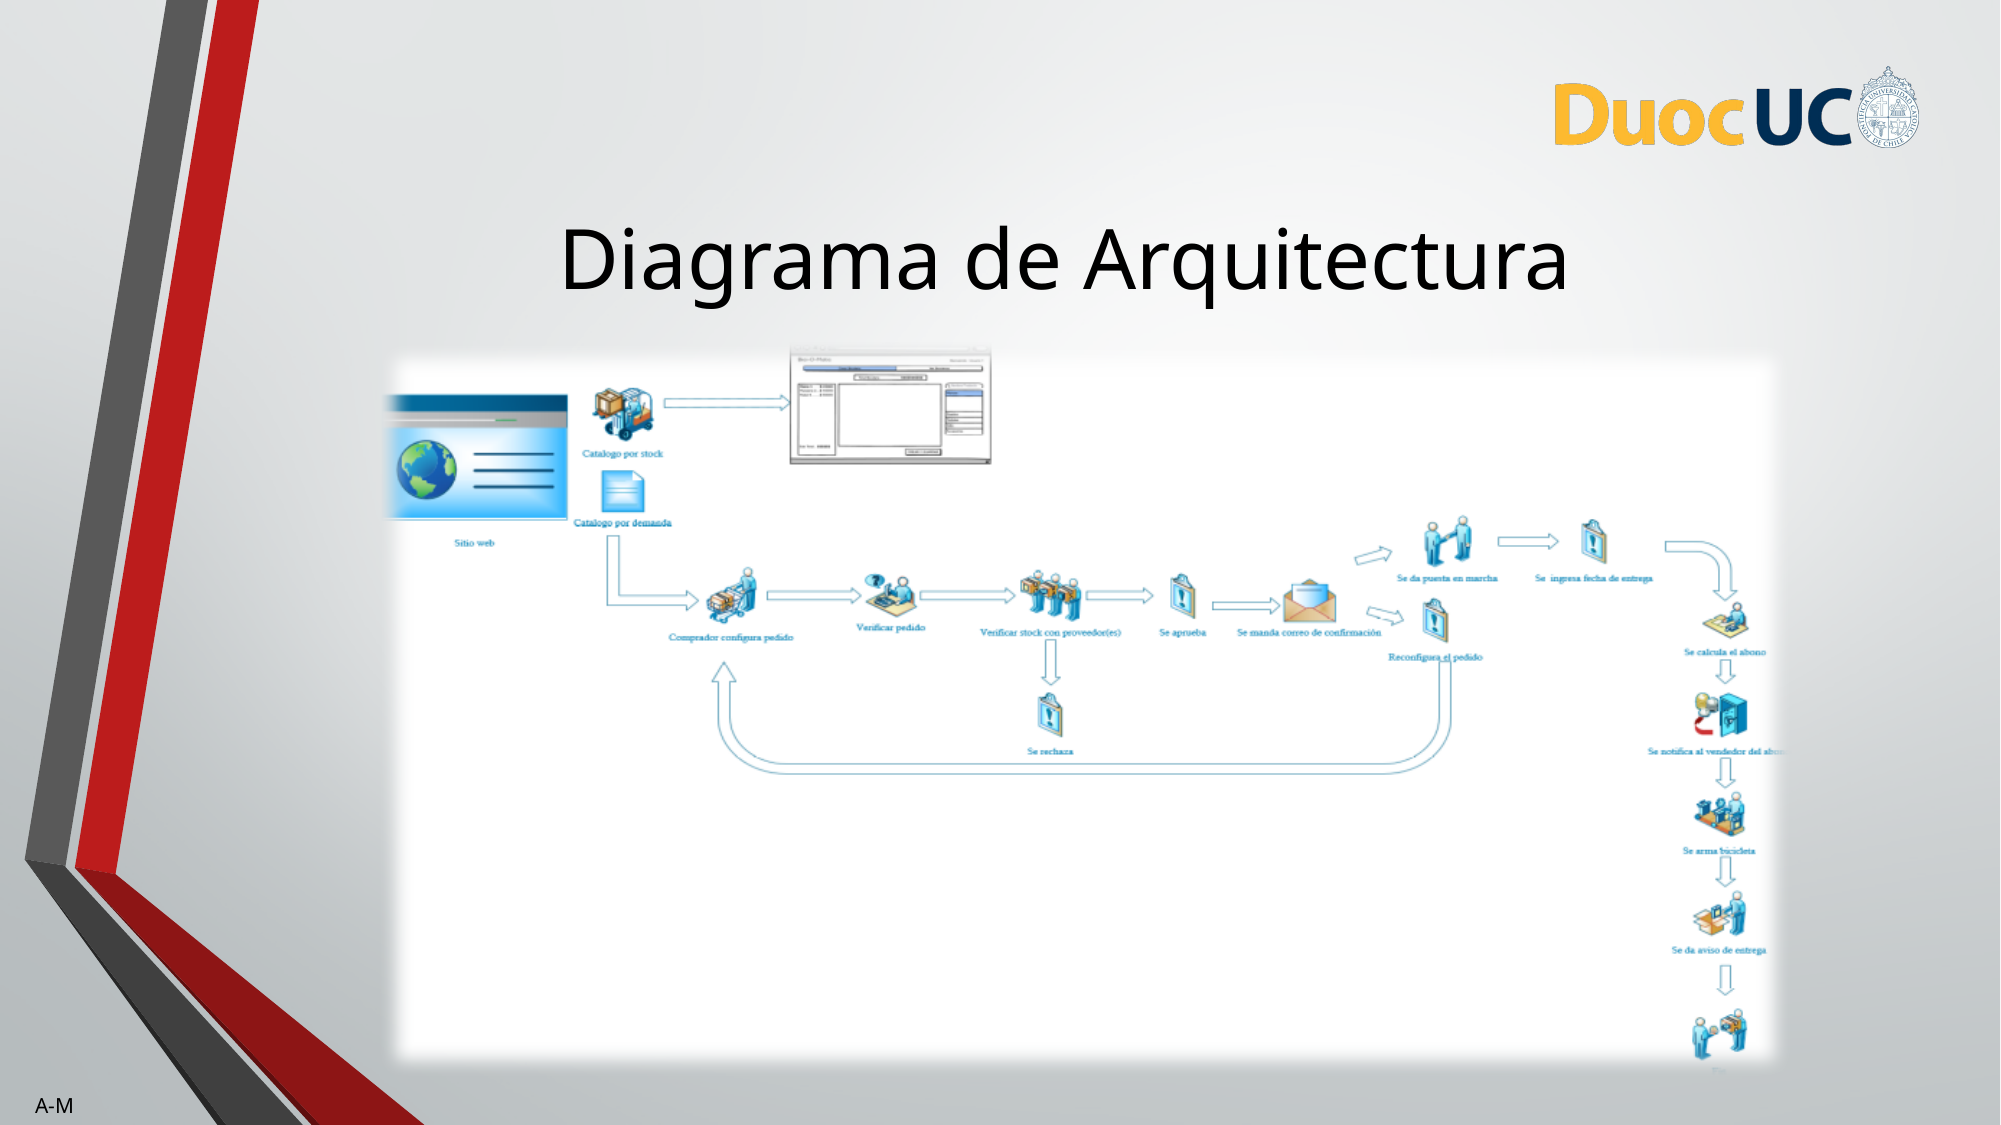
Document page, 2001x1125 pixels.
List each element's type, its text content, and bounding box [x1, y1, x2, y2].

picture [378, 342, 1792, 1078]
picture [1555, 66, 1919, 149]
text_box A-M [15, 1077, 89, 1125]
title Diagrama de Arquitectura [243, 112, 1887, 400]
